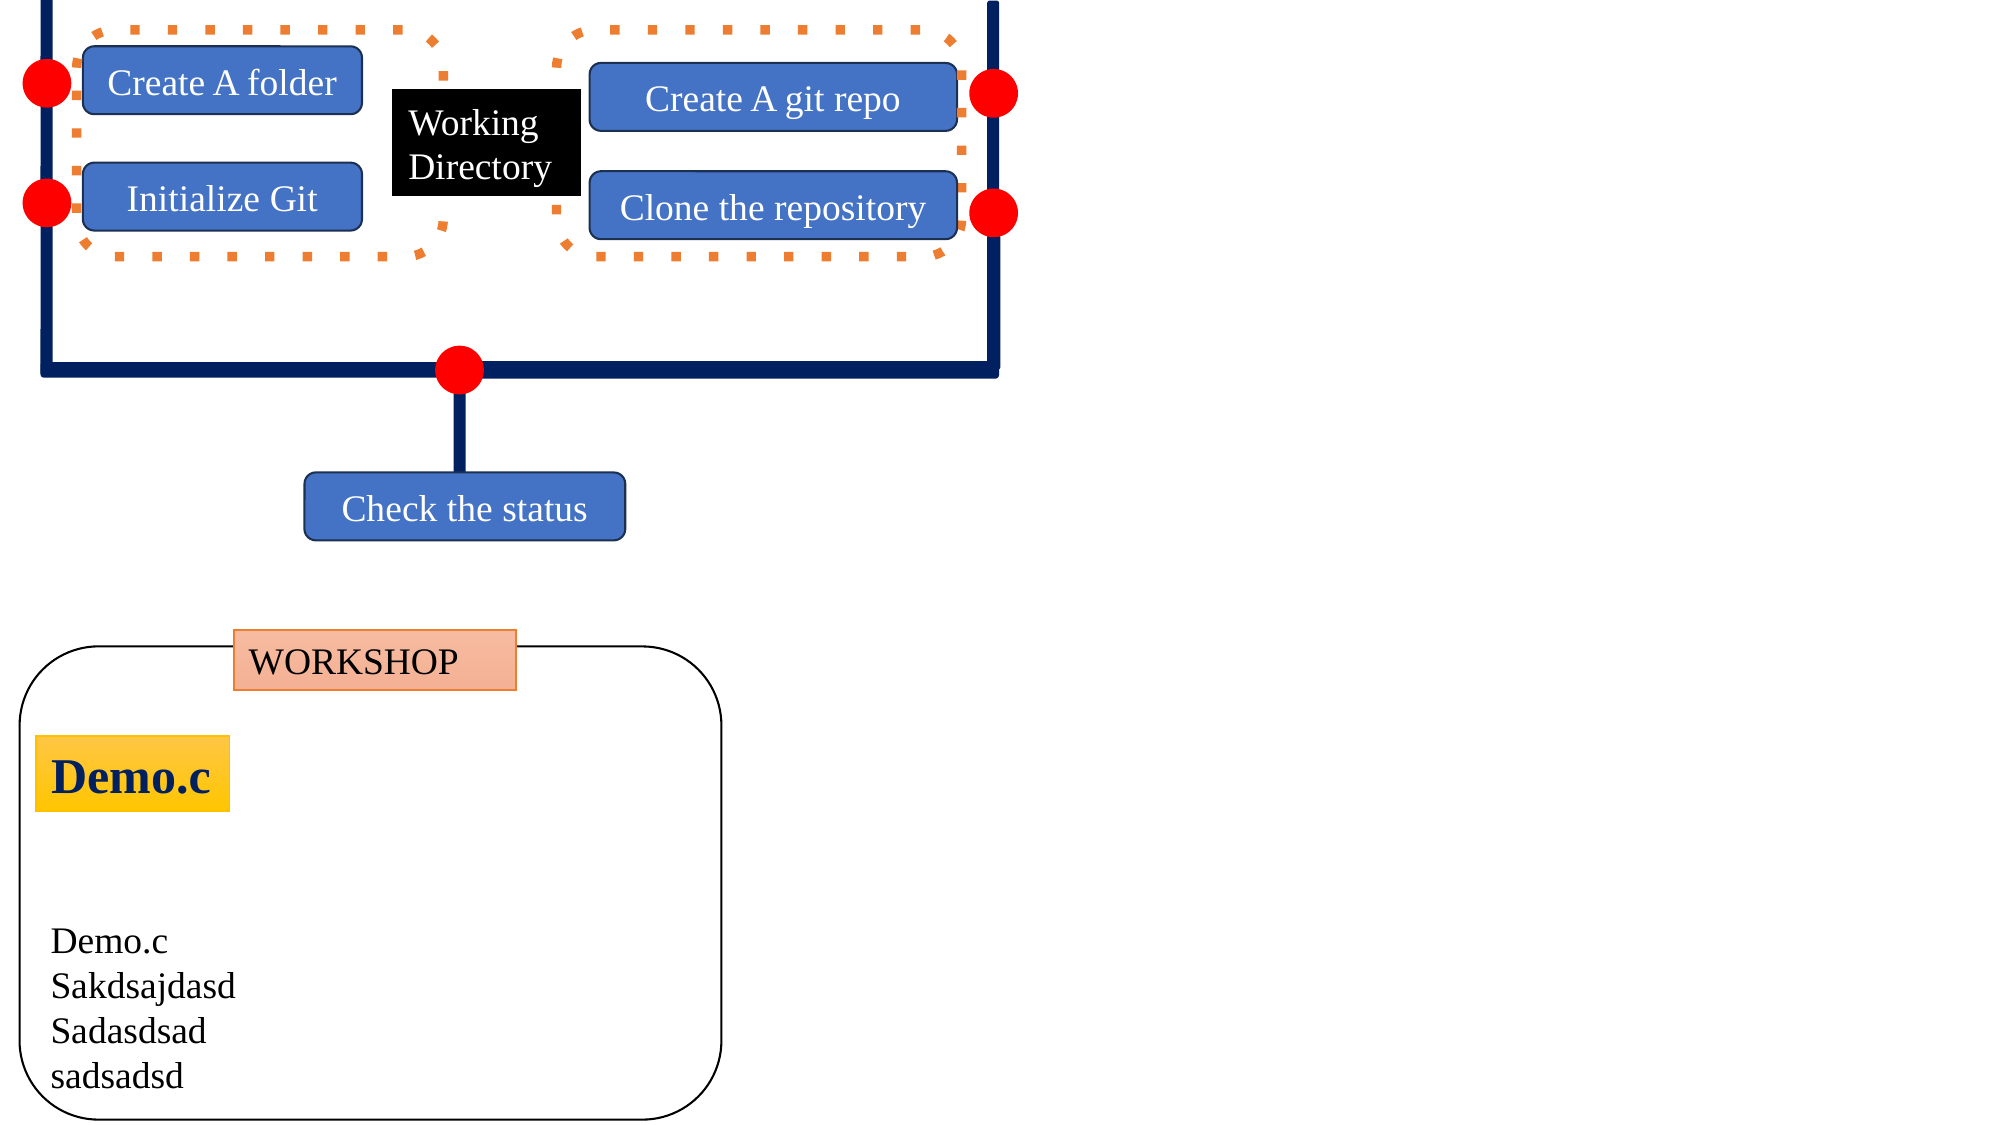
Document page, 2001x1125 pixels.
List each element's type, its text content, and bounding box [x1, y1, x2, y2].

text_box [988, 236, 1000, 369]
text_box [19, 646, 722, 1120]
text_box Demo.c [36, 736, 230, 812]
text_box [76, 29, 444, 257]
text_box [41, 226, 52, 364]
text_box [454, 393, 465, 472]
text_box Check the status [304, 472, 626, 541]
text_box Clone the repository [589, 171, 958, 240]
text_box [970, 189, 1017, 237]
text_box [970, 69, 1017, 117]
text_box [41, 107, 52, 180]
text_box Demo.c Sakdsajdasd Sadasdsad sadsadsd [35, 908, 293, 1104]
text_box [41, 363, 436, 377]
text_box [988, 117, 999, 190]
text_box WORKSHOP [233, 629, 517, 690]
text_box [436, 346, 483, 394]
text_box [23, 59, 71, 107]
text_box [23, 179, 71, 227]
text_box Working Directory [393, 89, 580, 195]
text_box [988, 1, 999, 70]
text_box [41, 0, 52, 60]
text_box [556, 29, 962, 257]
text_box [482, 362, 998, 378]
